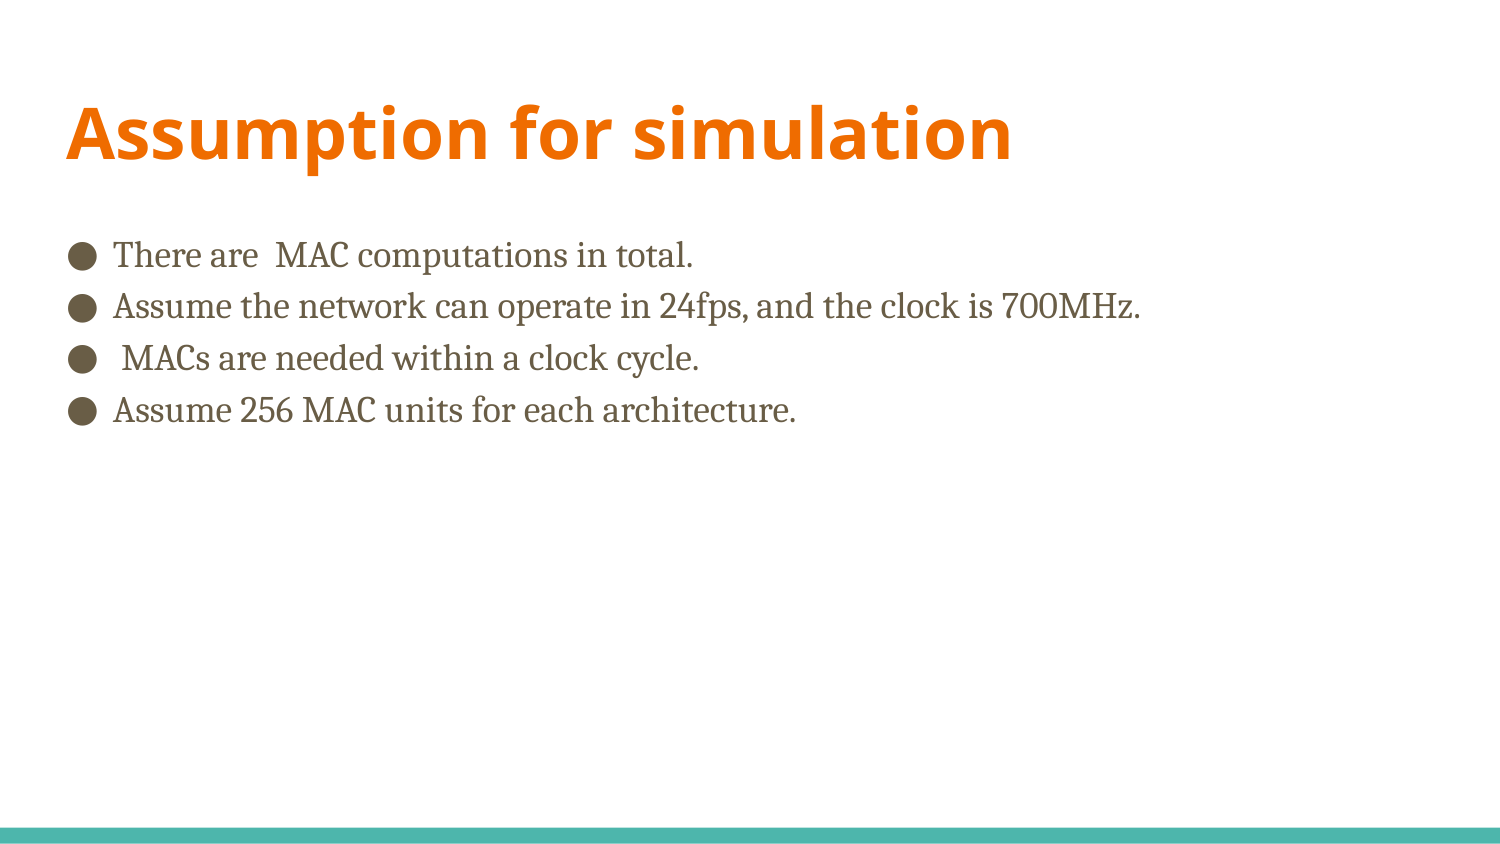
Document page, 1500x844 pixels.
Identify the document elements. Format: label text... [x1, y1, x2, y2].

title Assumption for simulation [51, 72, 1449, 189]
